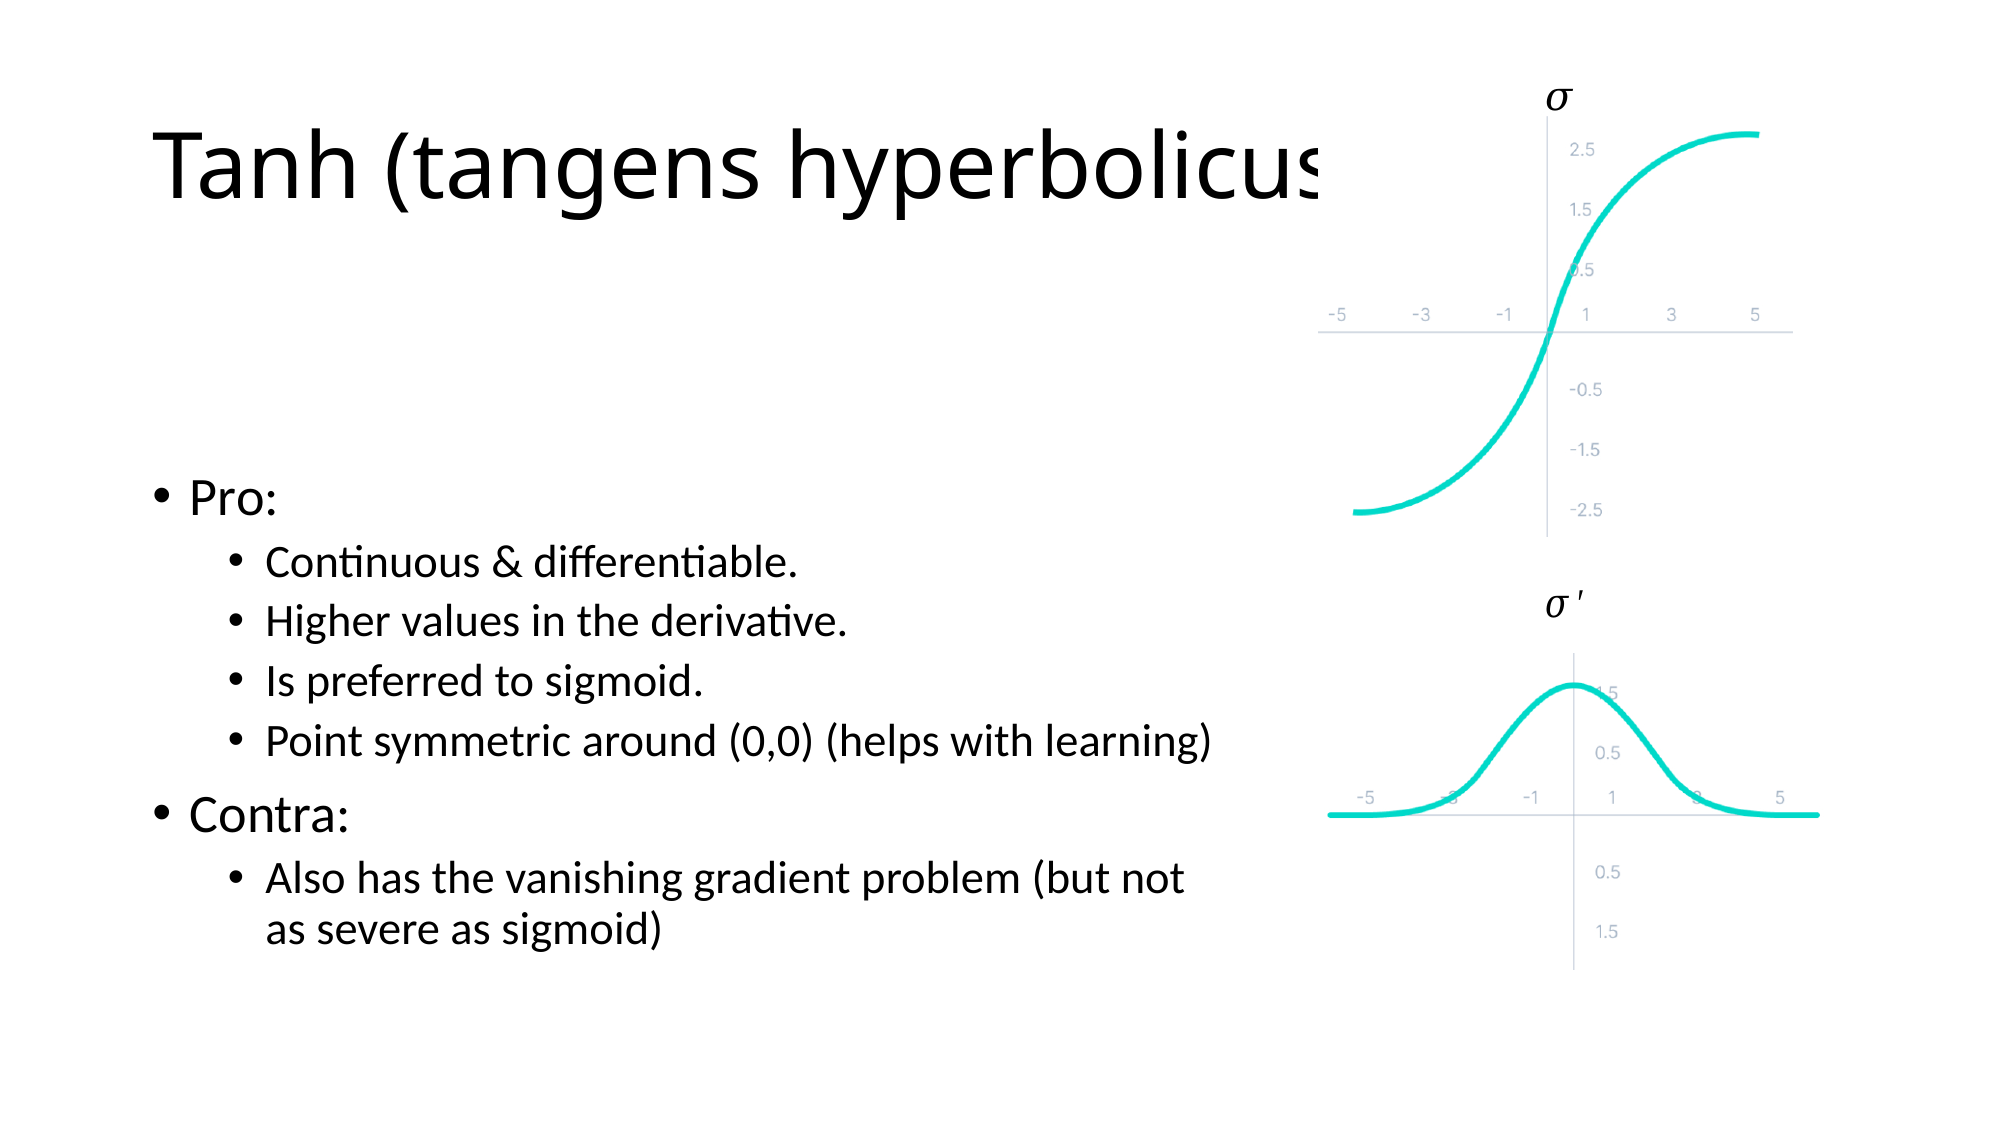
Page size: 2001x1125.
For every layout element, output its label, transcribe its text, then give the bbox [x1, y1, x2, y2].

title Tanh (tangens hyperbolicus) [137, 59, 1863, 278]
picture [1318, 653, 1835, 970]
picture [1318, 111, 1802, 537]
